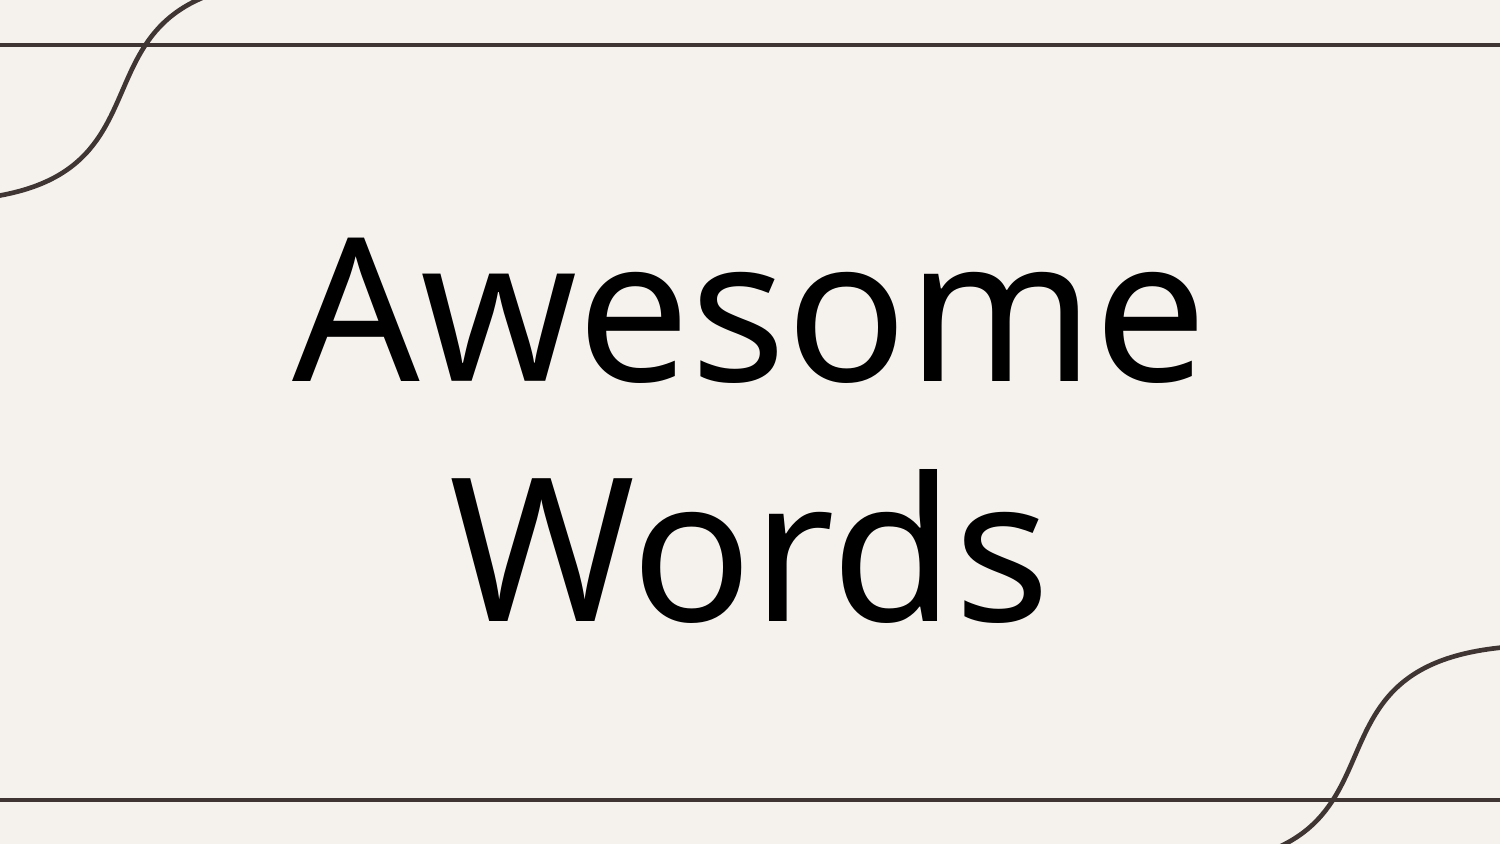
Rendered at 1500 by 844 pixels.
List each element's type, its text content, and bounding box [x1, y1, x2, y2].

title Awesome Words [184, 201, 1316, 643]
